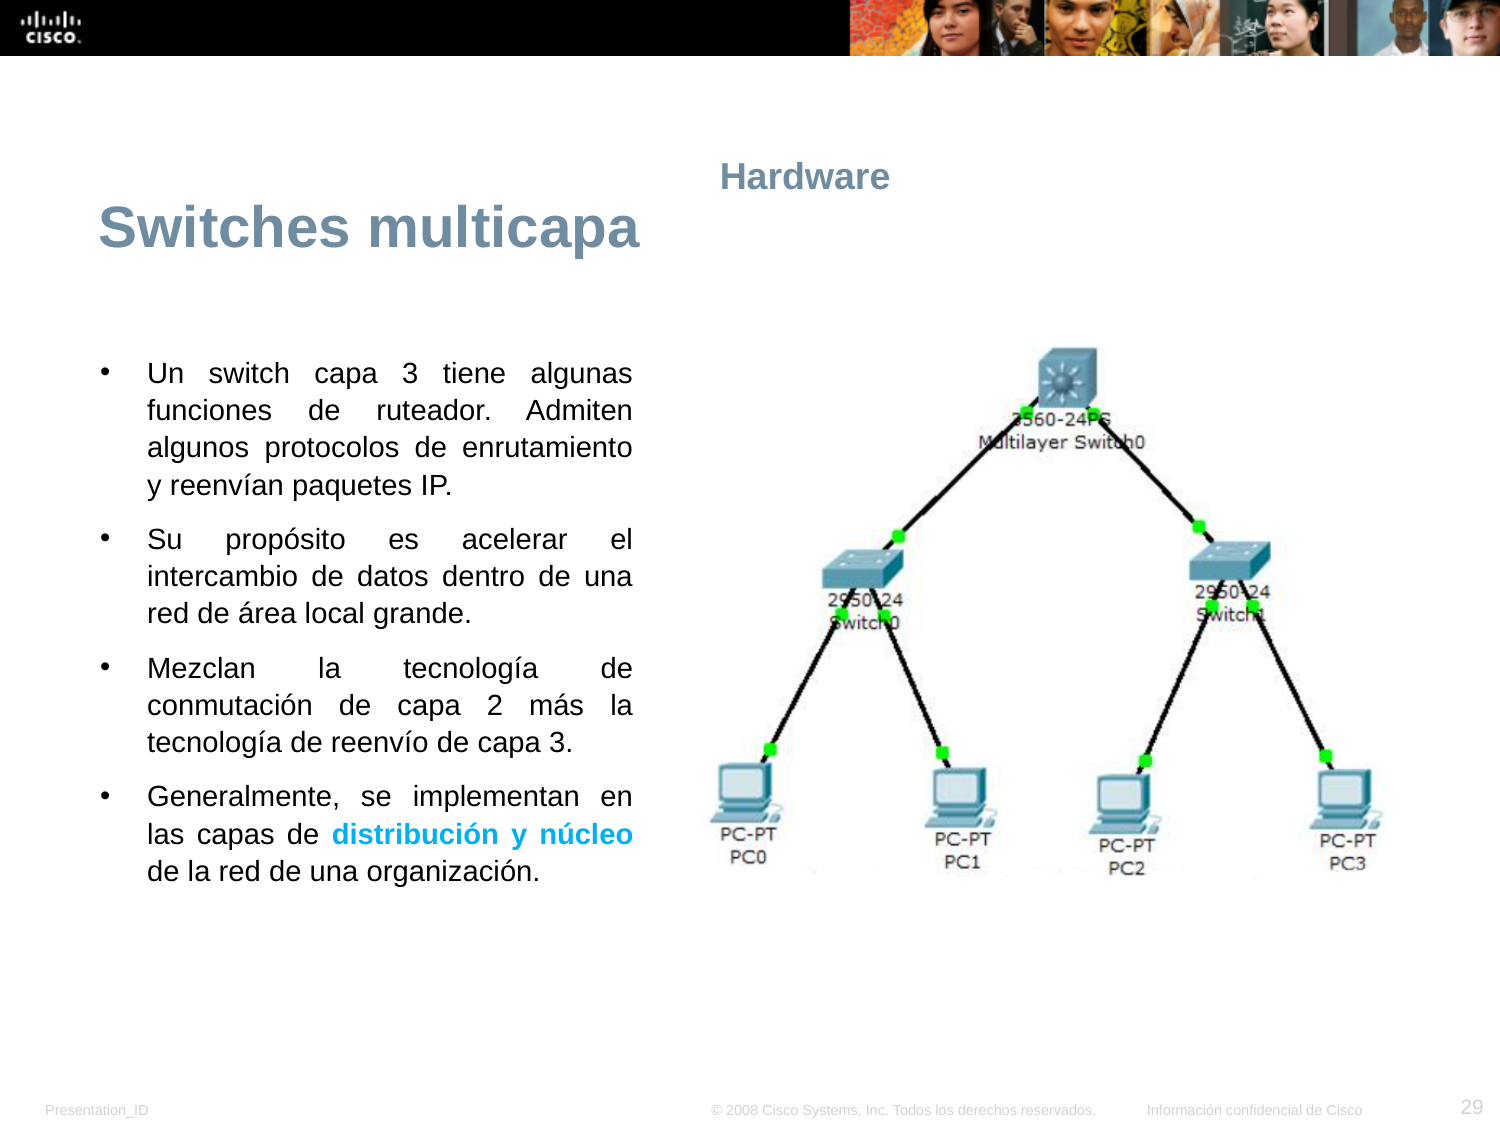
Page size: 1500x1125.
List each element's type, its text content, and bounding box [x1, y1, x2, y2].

title Hardware Switches multicapa [85, 129, 1500, 268]
picture [0, 0, 1500, 56]
picture [699, 343, 1388, 883]
text_box Un switch capa 3 tiene algunas funciones de ruteador. Admiten algunos protocolos de enrutamiento y reenvían paquetes IP. Su propósito es acelerar el intercambio de datos dentro de una red de área local grande. Mezclan la tecnología de conmutación de capa 2 más la tecnología de reenvío de capa 3. Generalmente, se implementan en las capas de distribución y núcleo de la red de una organización. [85, 344, 649, 895]
